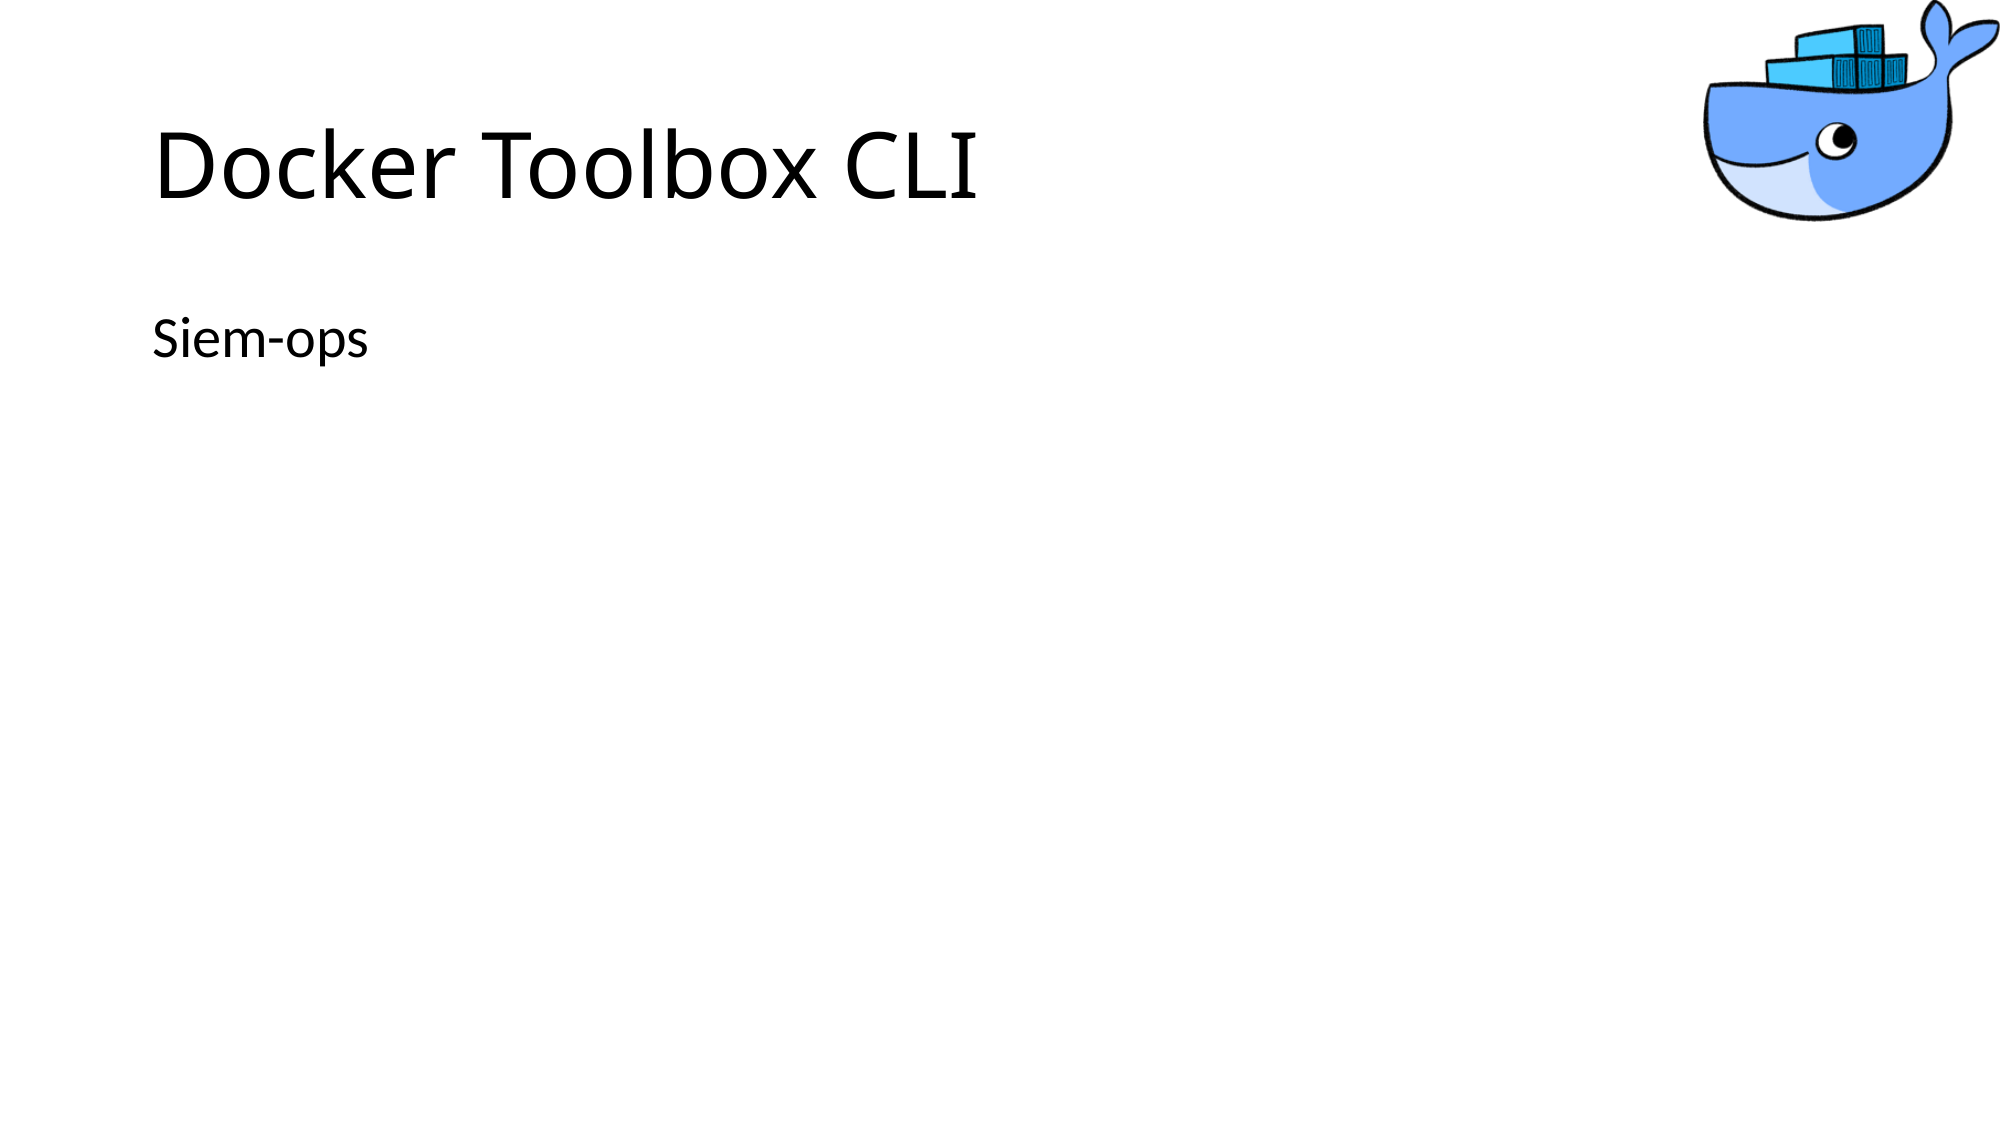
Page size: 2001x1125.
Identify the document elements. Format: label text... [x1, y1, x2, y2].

list Siem-ops [137, 299, 1863, 1014]
title Docker Toolbox CLI [137, 59, 1863, 278]
picture [1703, 0, 2000, 222]
